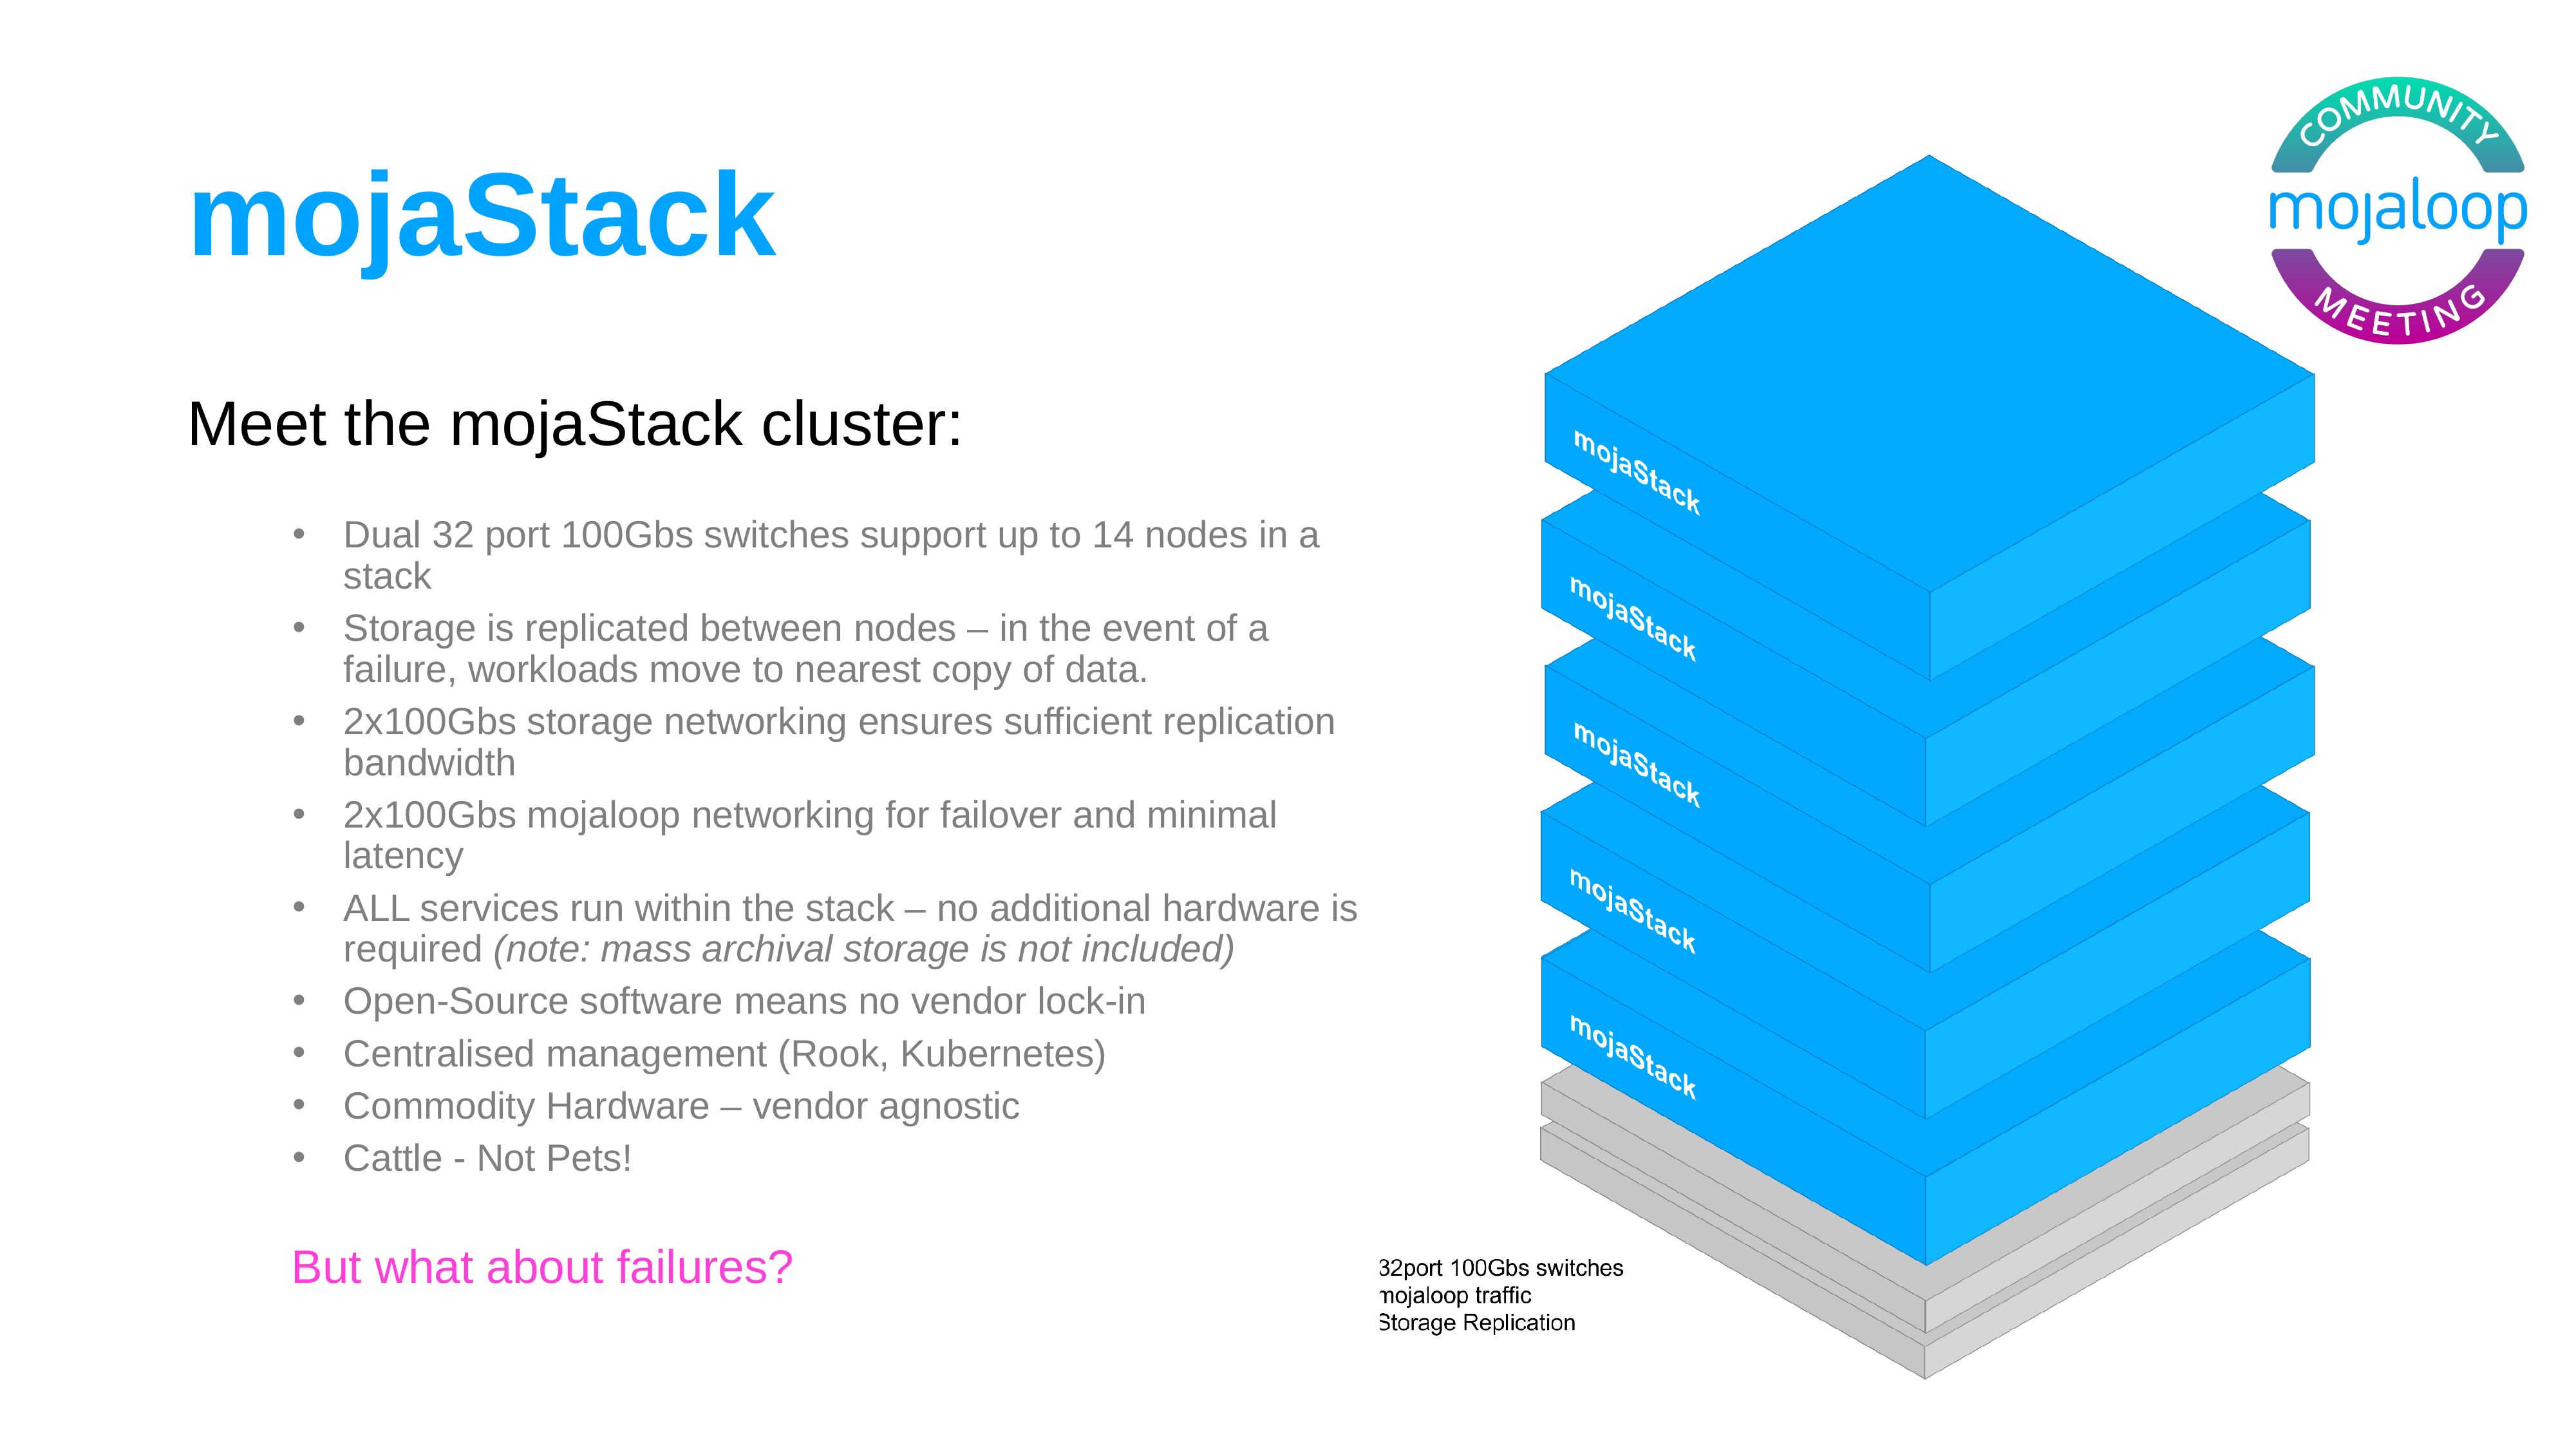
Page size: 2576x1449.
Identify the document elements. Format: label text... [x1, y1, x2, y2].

title mojaStack [177, 77, 2175, 357]
picture [1380, 77, 2528, 1380]
list Meet the mojaStack cluster: Dual 32 port 100Gbs switches support up to 14 nodes in a stack Storage is replicated between nodes – in the event of a failure, workloads move to nearest copy of data. 2x100Gbs storage networking ensures sufficient replication bandwidth 2x100Gbs mojaloop networking for failover and minimal latency ALL services run within the stack – no additional hardware is required (note: mass archival storage is not included) Open-Source software means no vendor lock-in Centralised management (Rook, Kubernetes) Commodity Hardware – vendor agnostic Cattle - Not Pets! But what about failures? [177, 385, 1372, 1305]
